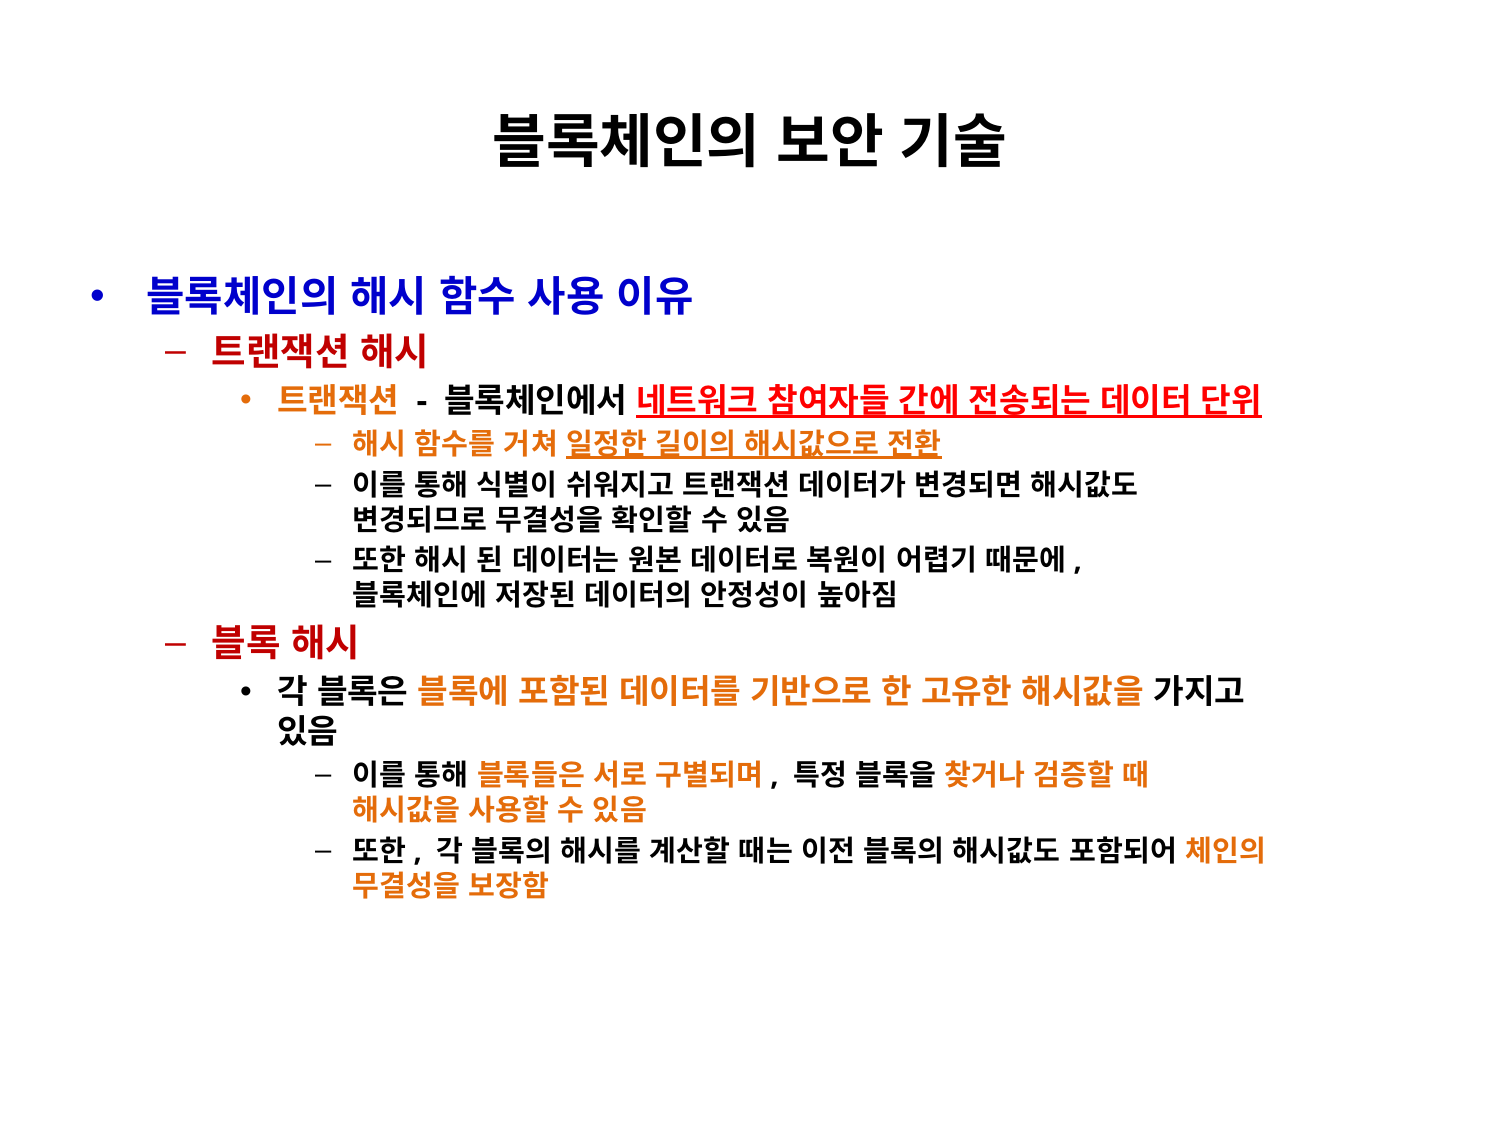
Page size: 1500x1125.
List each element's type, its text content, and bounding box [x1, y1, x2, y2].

list 블록체인의 해시 함수 사용 이유 트랜잭션 해시 트랜잭션 - 블록체인에서 네트워크 참여자들 간에 전송되는 데이터 단위 해시 함수를 거쳐 일정한 길이의 해시값으로 전환 이를 통해 식별이 쉬워지고 트랜잭션 데이터가 변경되면 해시값도 변경되므로 무결성을 확인할 수 있음 또한 해시 된 데이터는 원본 데이터로 복원이 어렵기 때문에, 블록체인에 저장된 데이터의 안정성이 높아짐 블록 해시 각 블록은 블록에 포함된 데이터를 기반으로 한 고유한 해시값을 가지고 있음 이를 통해 블록들은 서로 구별되며, 특정 블록을 찾거나 검증할 때 해시값을 사용할 수 있음 또한, 각 블록의 해시를 계산할 때는 이전 블록의 해시값도 포함되어 체인의 무결성을 보장함 [75, 262, 1425, 1005]
title 블록체인의 보안 기술 [75, 45, 1425, 233]
